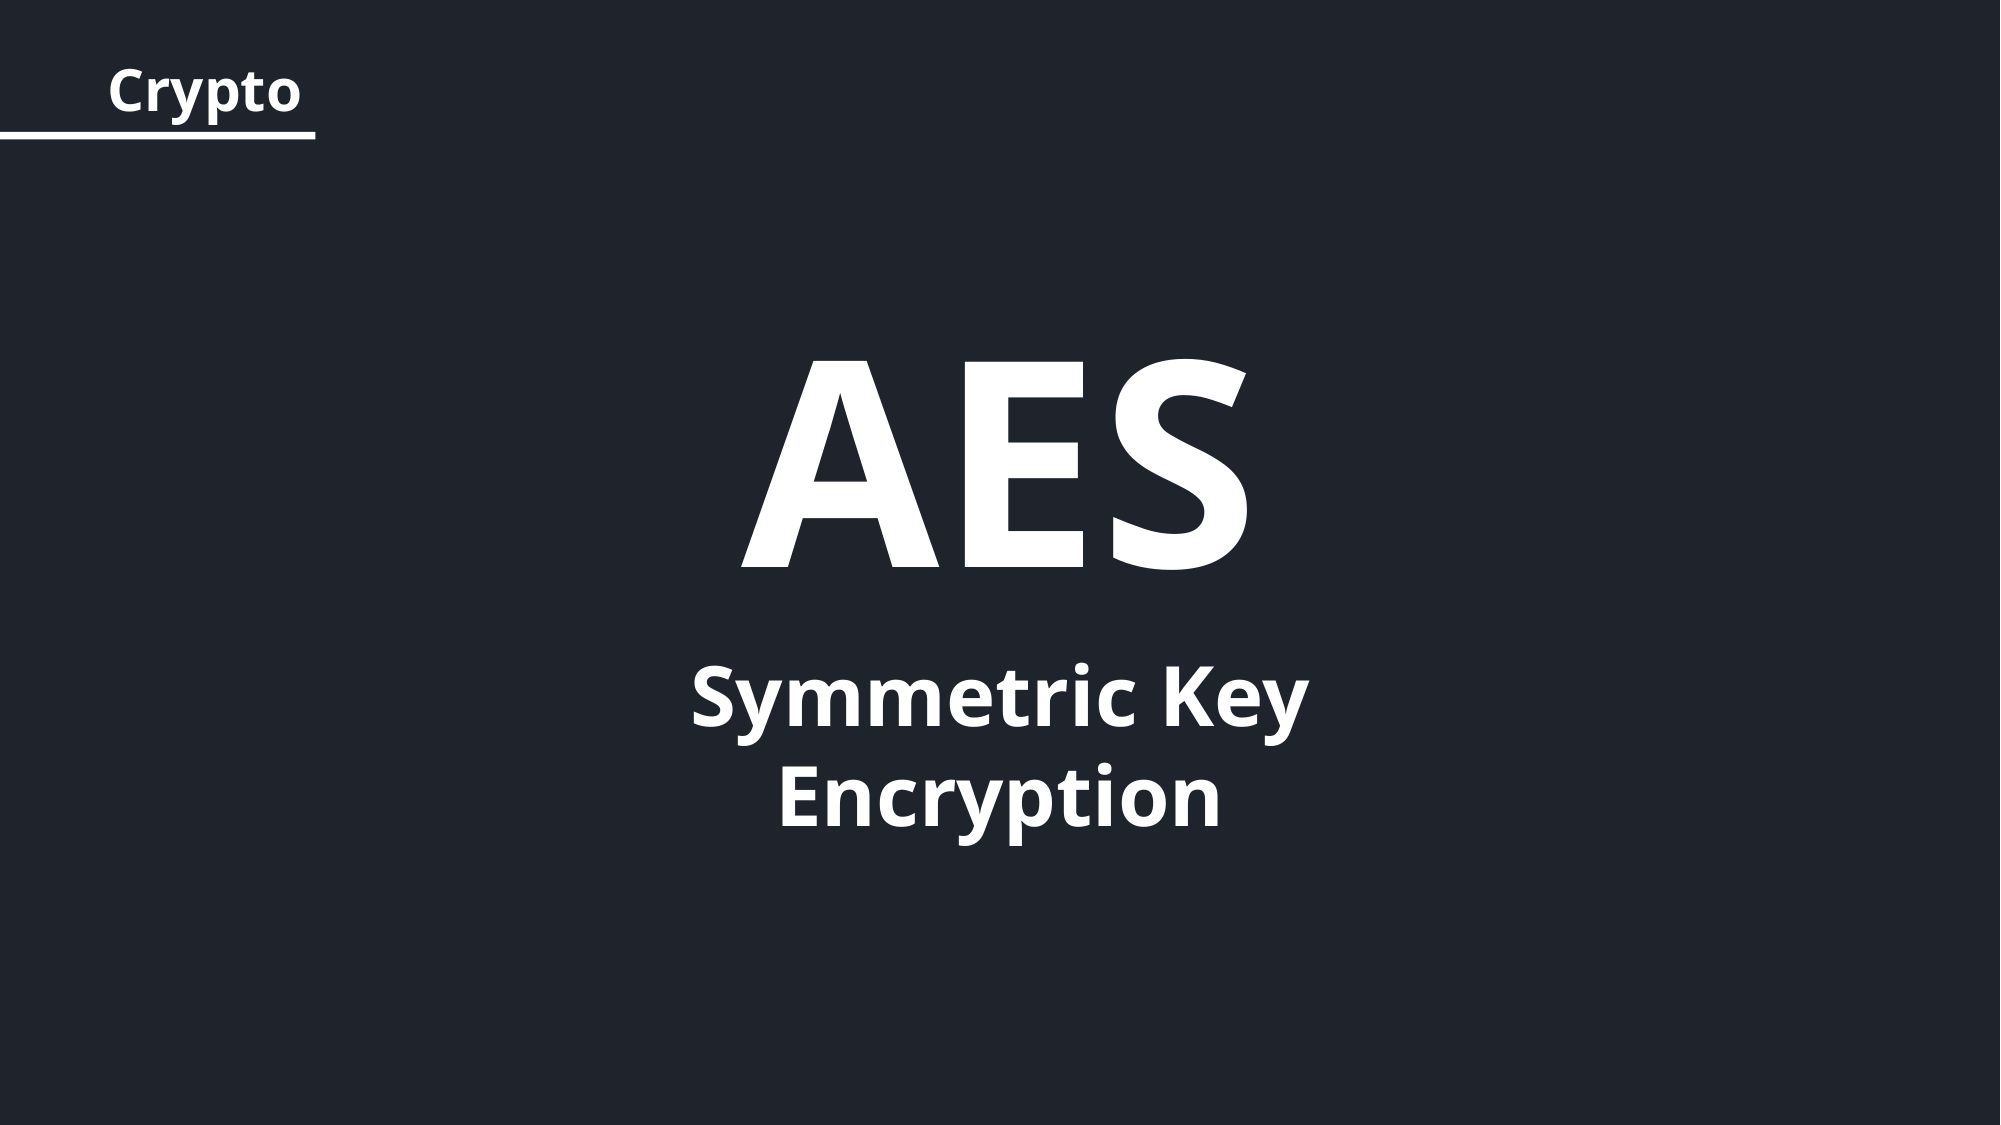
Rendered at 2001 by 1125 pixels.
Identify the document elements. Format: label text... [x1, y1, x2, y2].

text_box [445, 272, 1555, 853]
text_box [0, 131, 317, 140]
text_box Crypto [92, 46, 318, 131]
